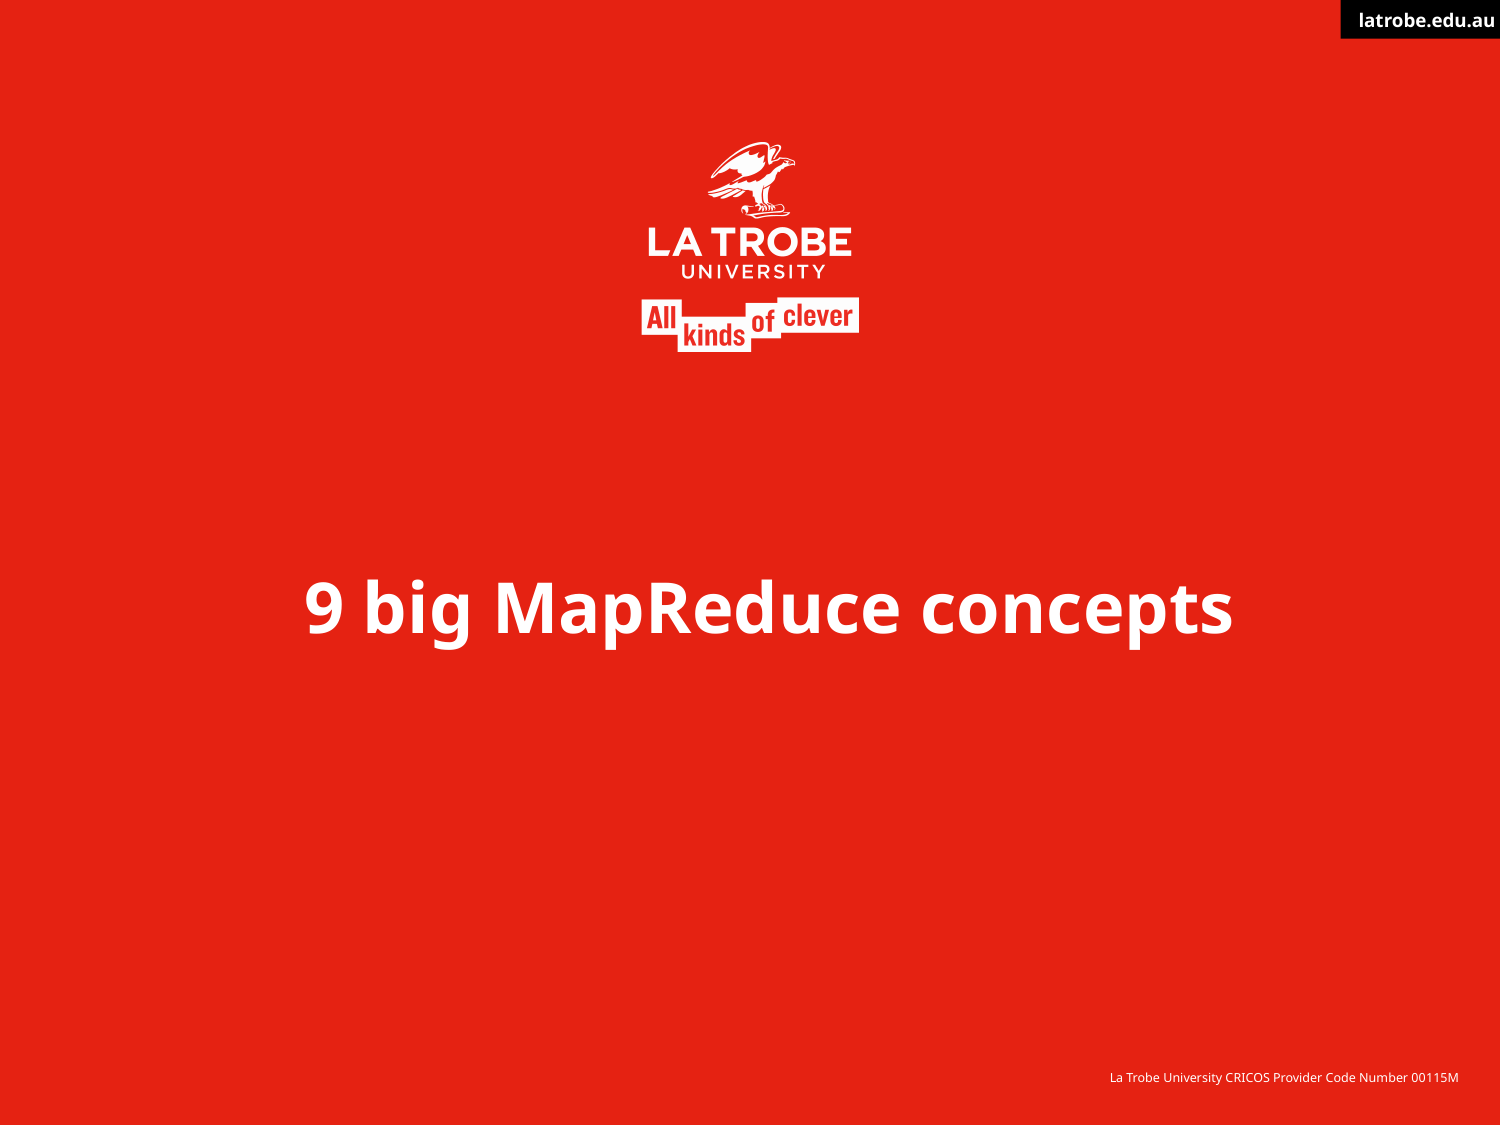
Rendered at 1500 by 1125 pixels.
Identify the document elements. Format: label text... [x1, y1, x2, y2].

picture [641, 142, 859, 352]
title 9 big MapReduce concepts [269, 562, 1272, 648]
